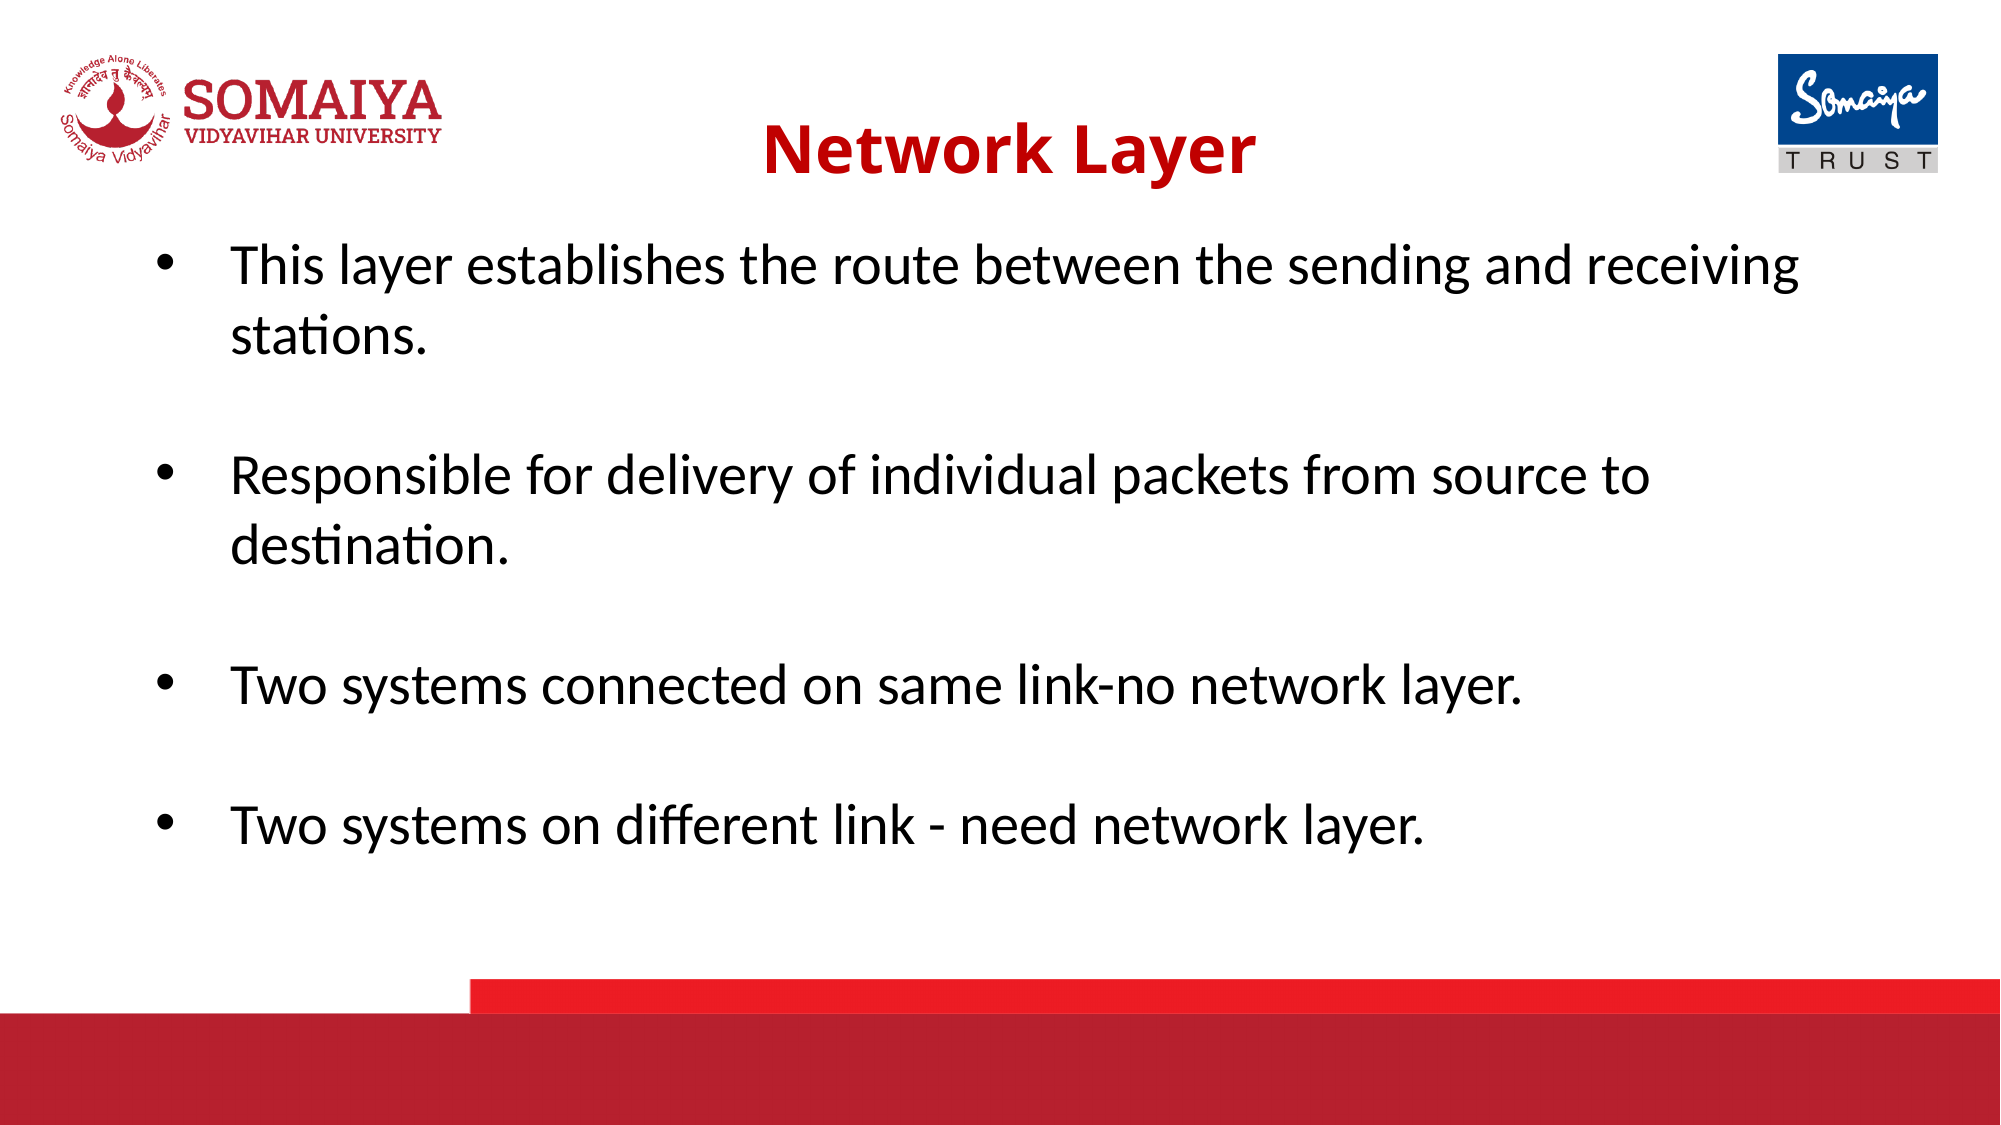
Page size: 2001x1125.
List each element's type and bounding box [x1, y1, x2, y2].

text_box [0, 34, 2000, 1125]
